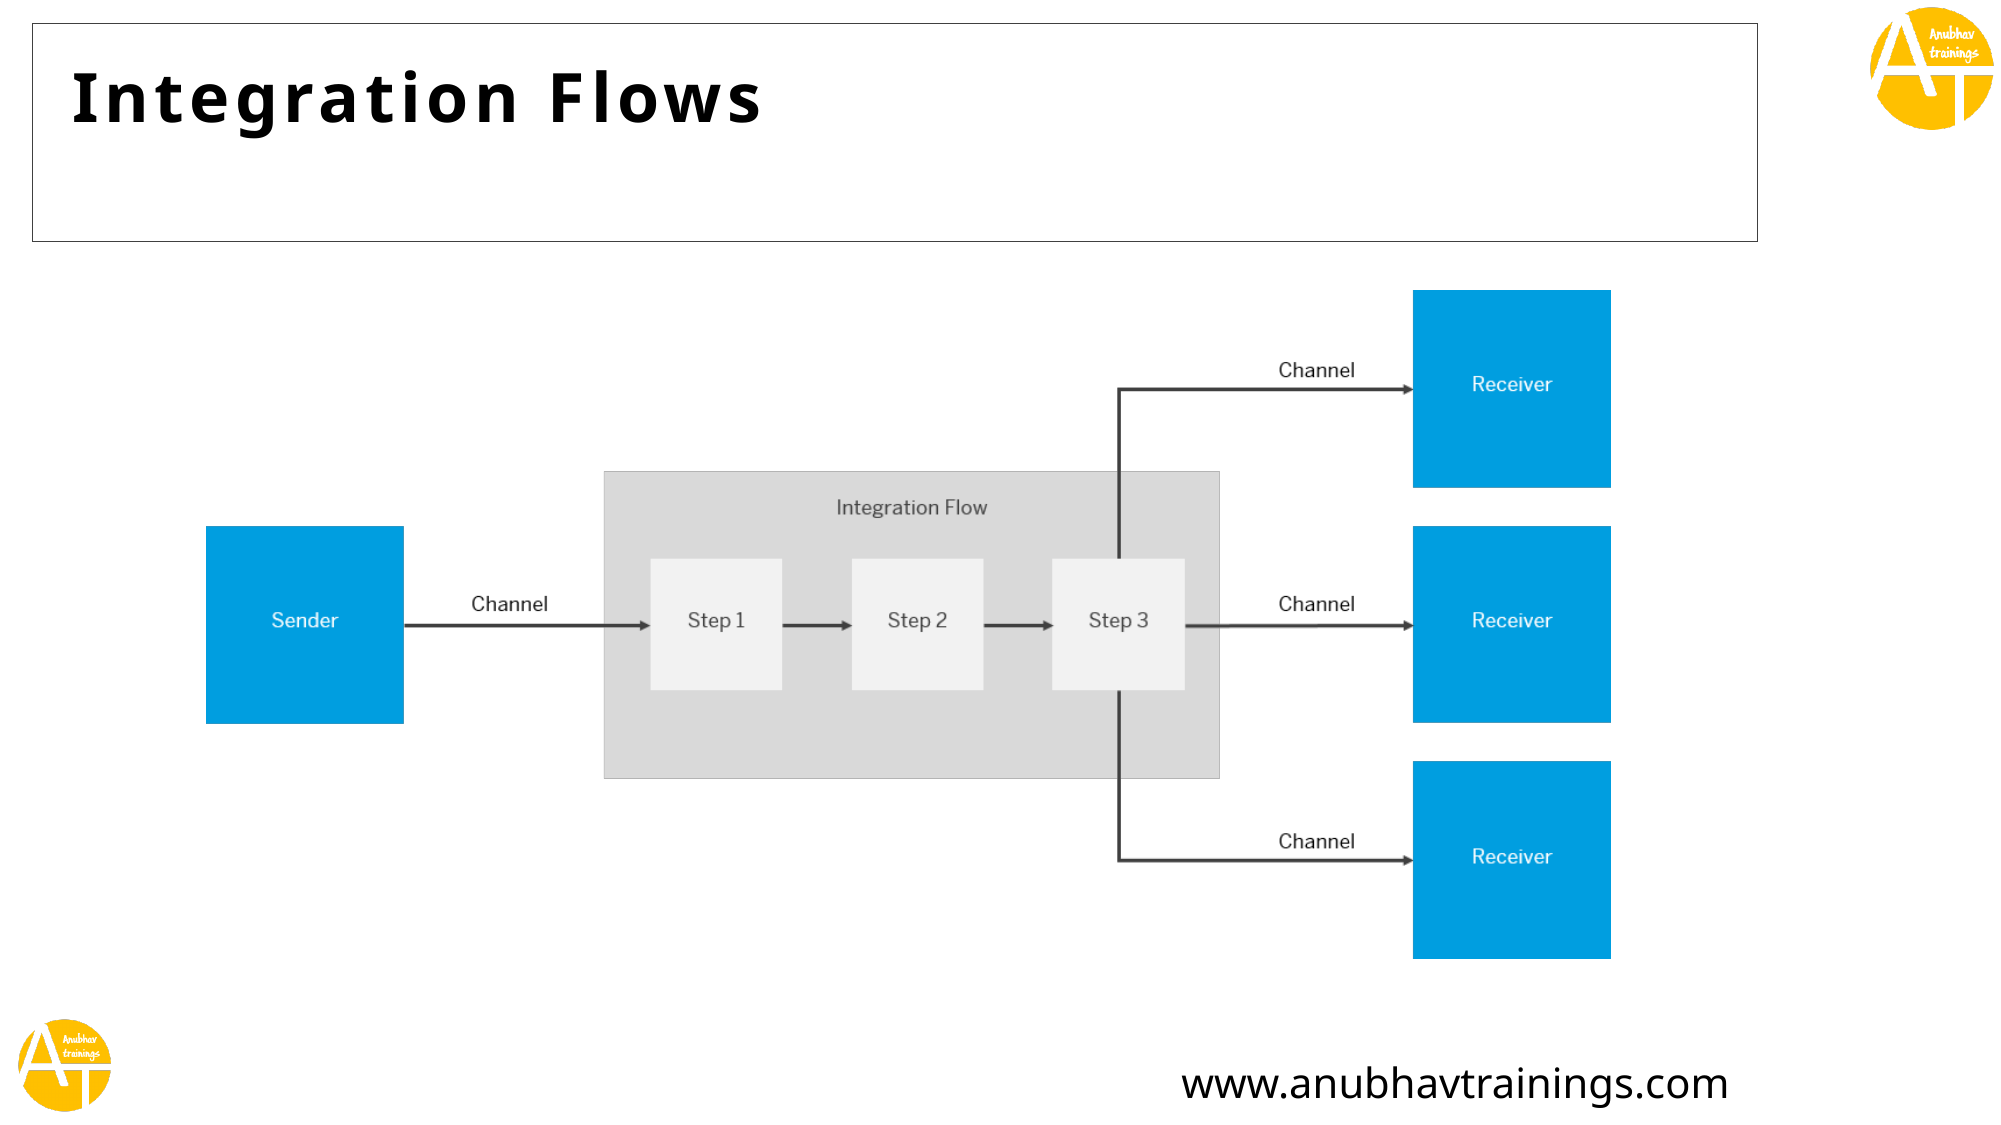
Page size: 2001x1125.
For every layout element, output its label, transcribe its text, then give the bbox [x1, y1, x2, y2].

title Integration Flows [32, 23, 1758, 242]
picture [1858, 0, 2000, 140]
text_box www.anubhavtrainings.com [1166, 1049, 1837, 1114]
picture [9, 1013, 116, 1119]
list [206, 290, 1610, 959]
